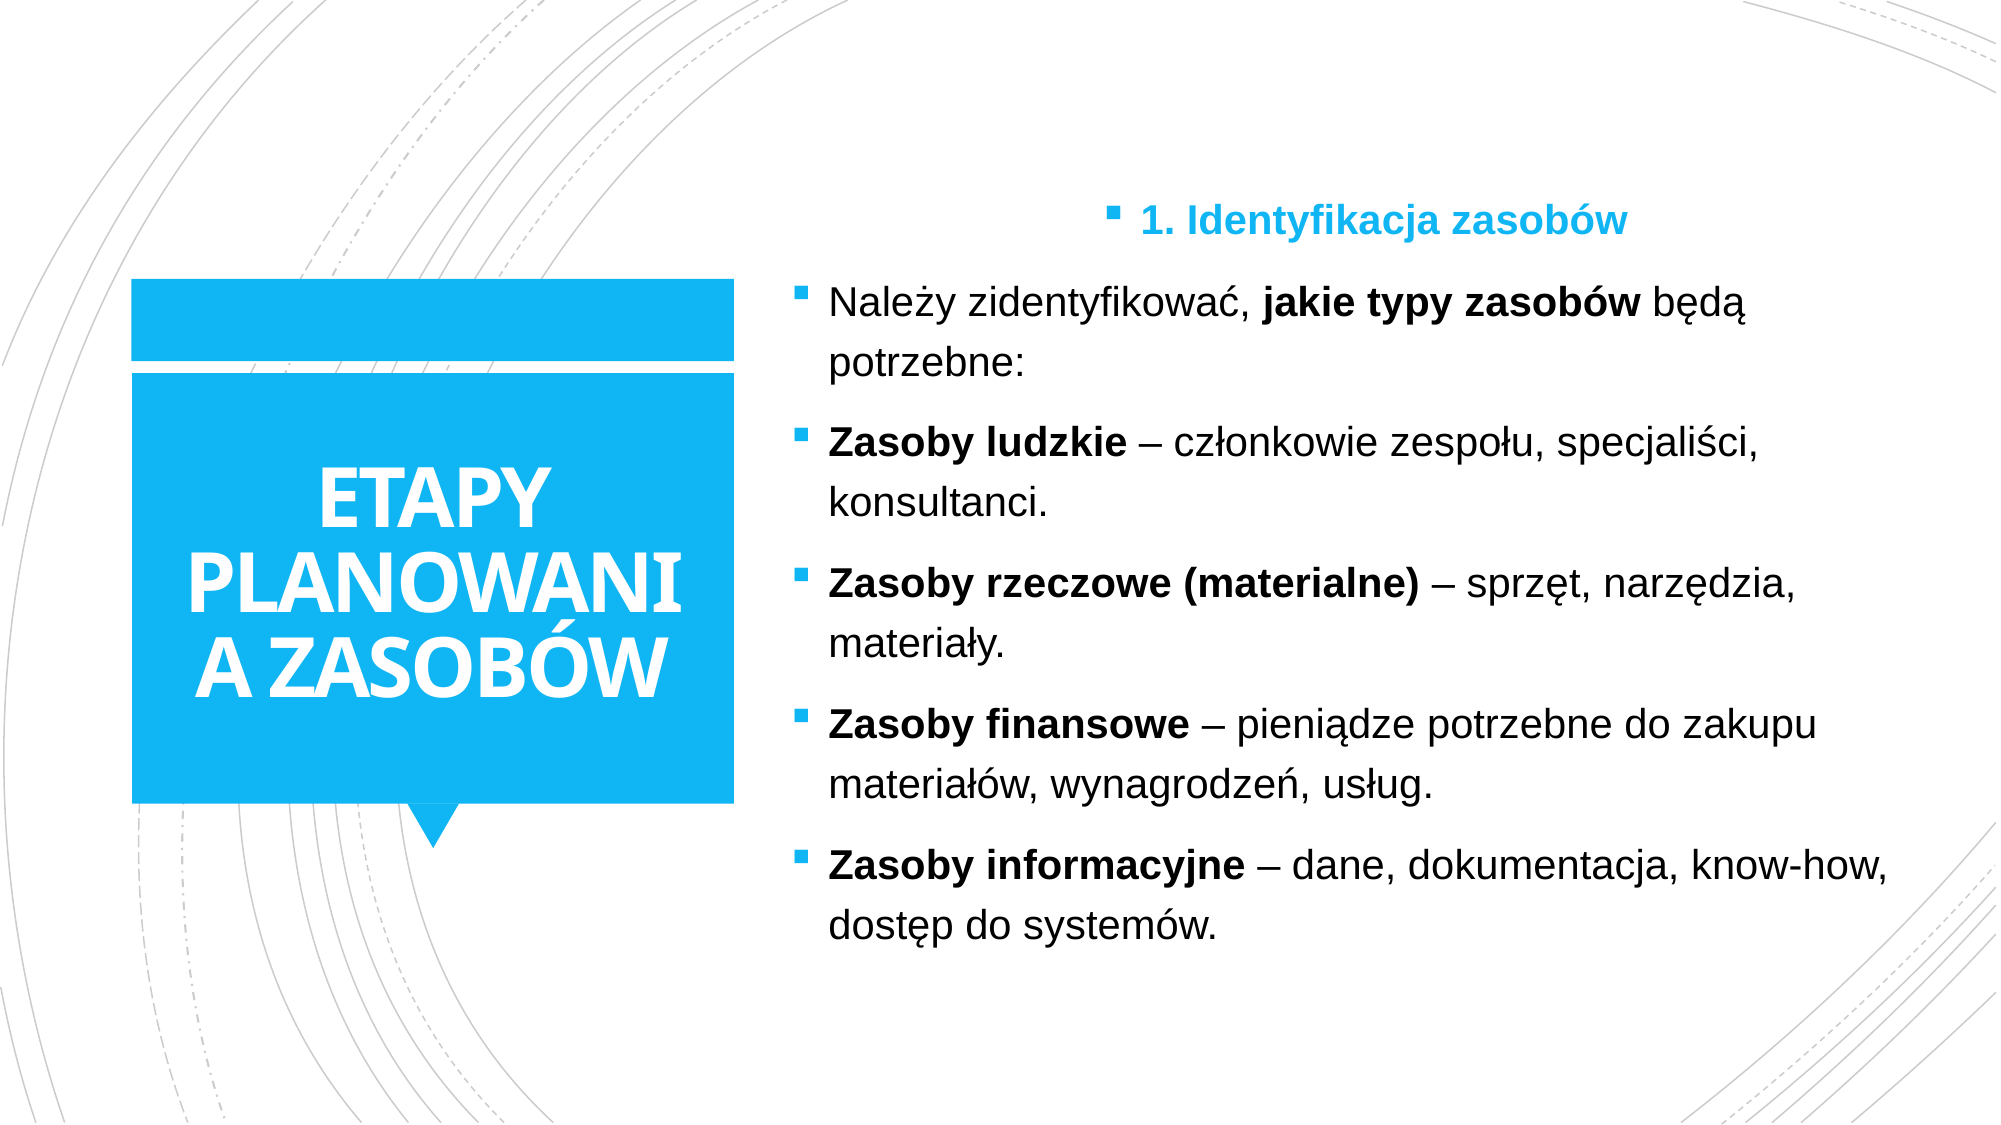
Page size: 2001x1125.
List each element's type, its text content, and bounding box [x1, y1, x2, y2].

list 1. Identyfikacja zasobów Należy zidentyfikować, jakie typy zasobów będą potrzebne: Zasoby ludzkie – członkowie zespołu, specjaliści, konsultanci. Zasoby rzeczowe (materialne) – sprzęt, narzędzia, materiały. Zasoby finansowe – pieniądze potrzebne do zakupu materiałów, wynagrodzeń, usług. Zasoby informacyjne – dane, dokumentacja, know-how, dostęp do systemów. [775, 131, 1956, 1075]
title ETAPY PLANOWANIA ZASOBÓW [145, 385, 720, 789]
